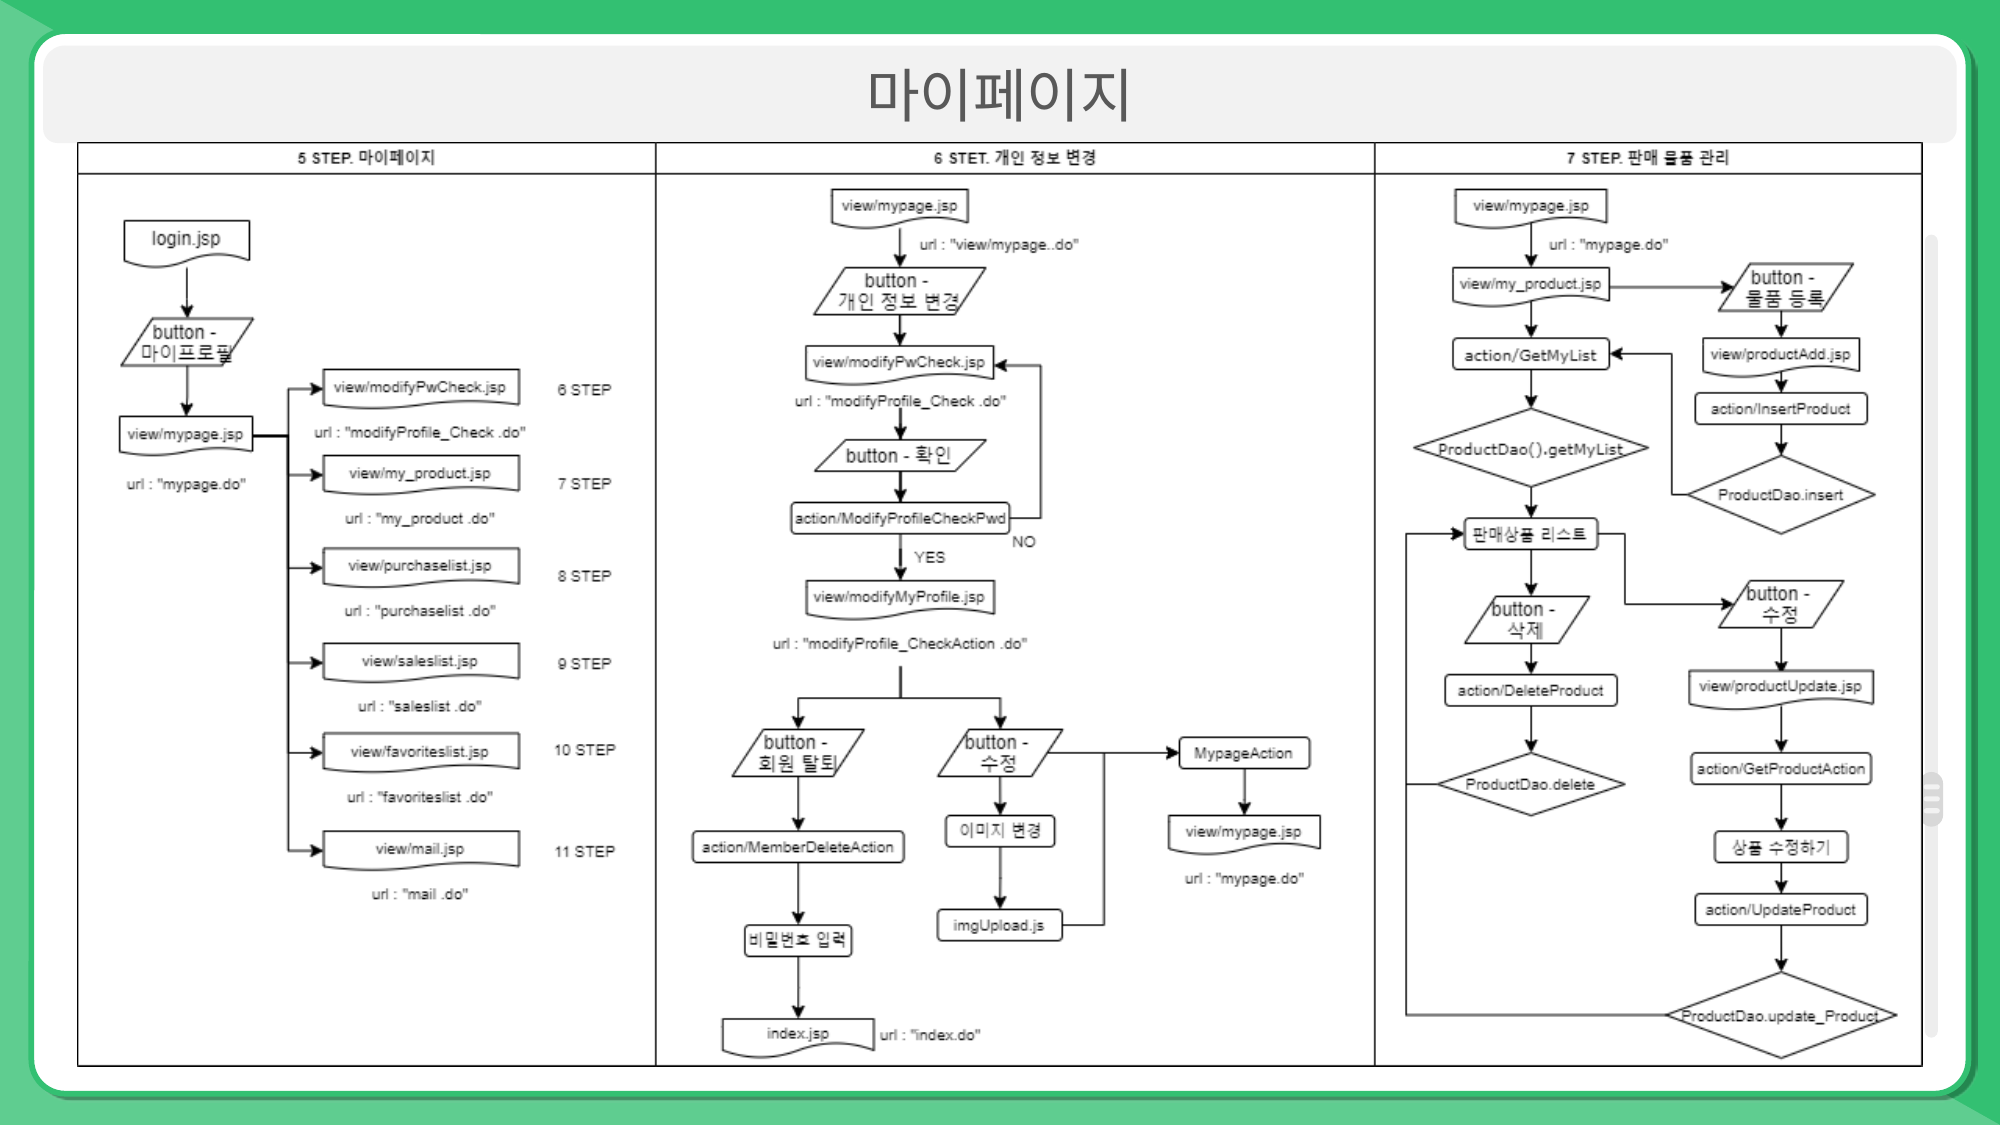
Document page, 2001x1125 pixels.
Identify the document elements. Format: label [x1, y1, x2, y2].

picture [76, 142, 1923, 1067]
text_box [0, 0, 2000, 1125]
